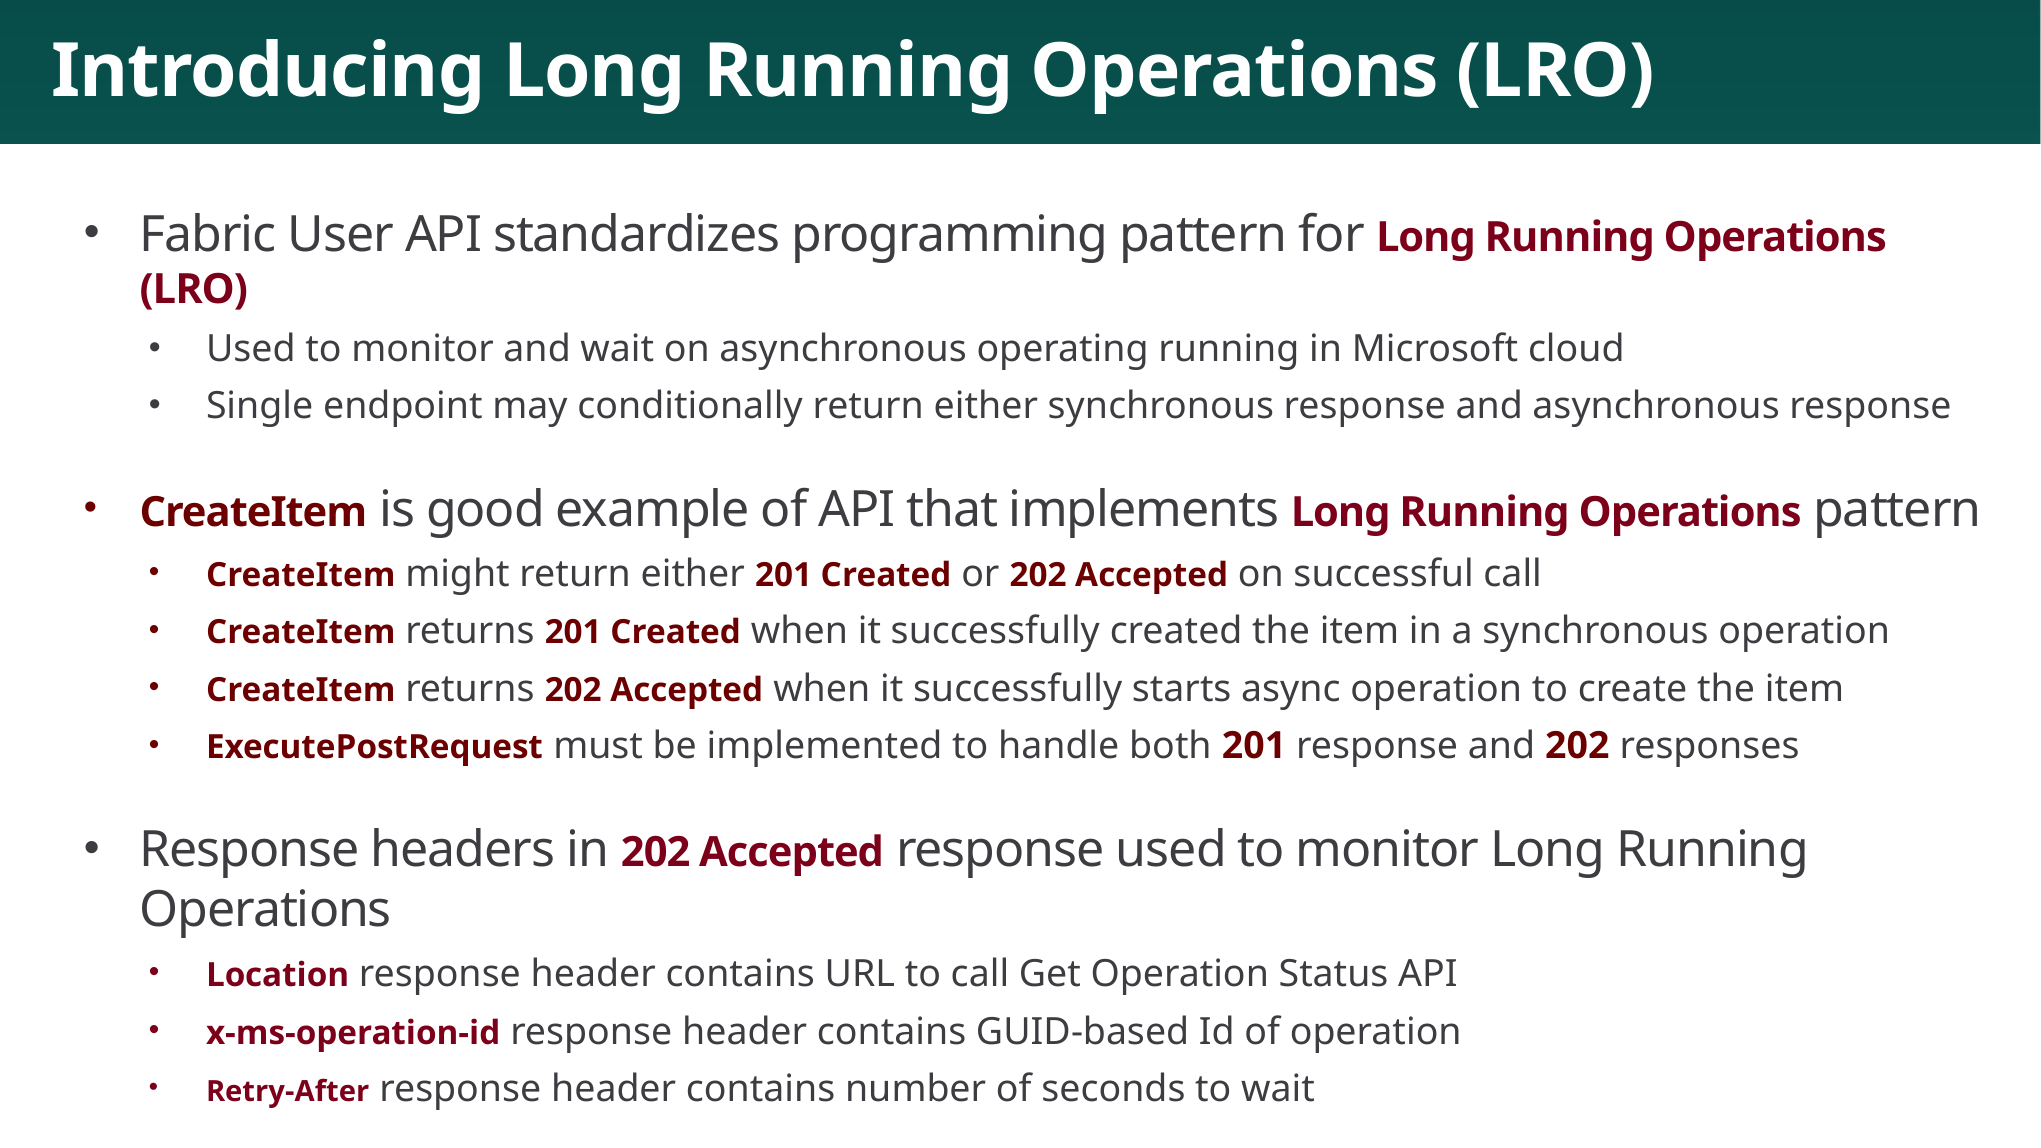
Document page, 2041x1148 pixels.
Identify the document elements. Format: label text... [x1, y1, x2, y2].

title Introducing Long Running Operations (LRO) [51, 31, 1988, 113]
list Fabric User API standardizes programming pattern for Long Running Operations (LRO) Used to monitor and wait on asynchronous operating running in Microsoft cloud Single endpoint may conditionally return either synchronous response and asynchronous response CreateItem is good example of API that implements Long Running Operations pattern CreateItem might return either 201 Created or 202 Accepted on successful call CreateItem returns 201 Created when it successfully created the item in a synchronous operation CreateItem returns 202 Accepted when it successfully starts async operation to create the item ExecutePostRequest must be implemented to handle both 201 response and 202 responses Response headers in 202 Accepted response used to monitor Long Running Operations Location response header contains URL to call Get Operation Status API x-ms-operation-id response header contains GUID-based Id of operation Retry-After response header contains number of seconds to wait [83, 201, 1988, 1007]
